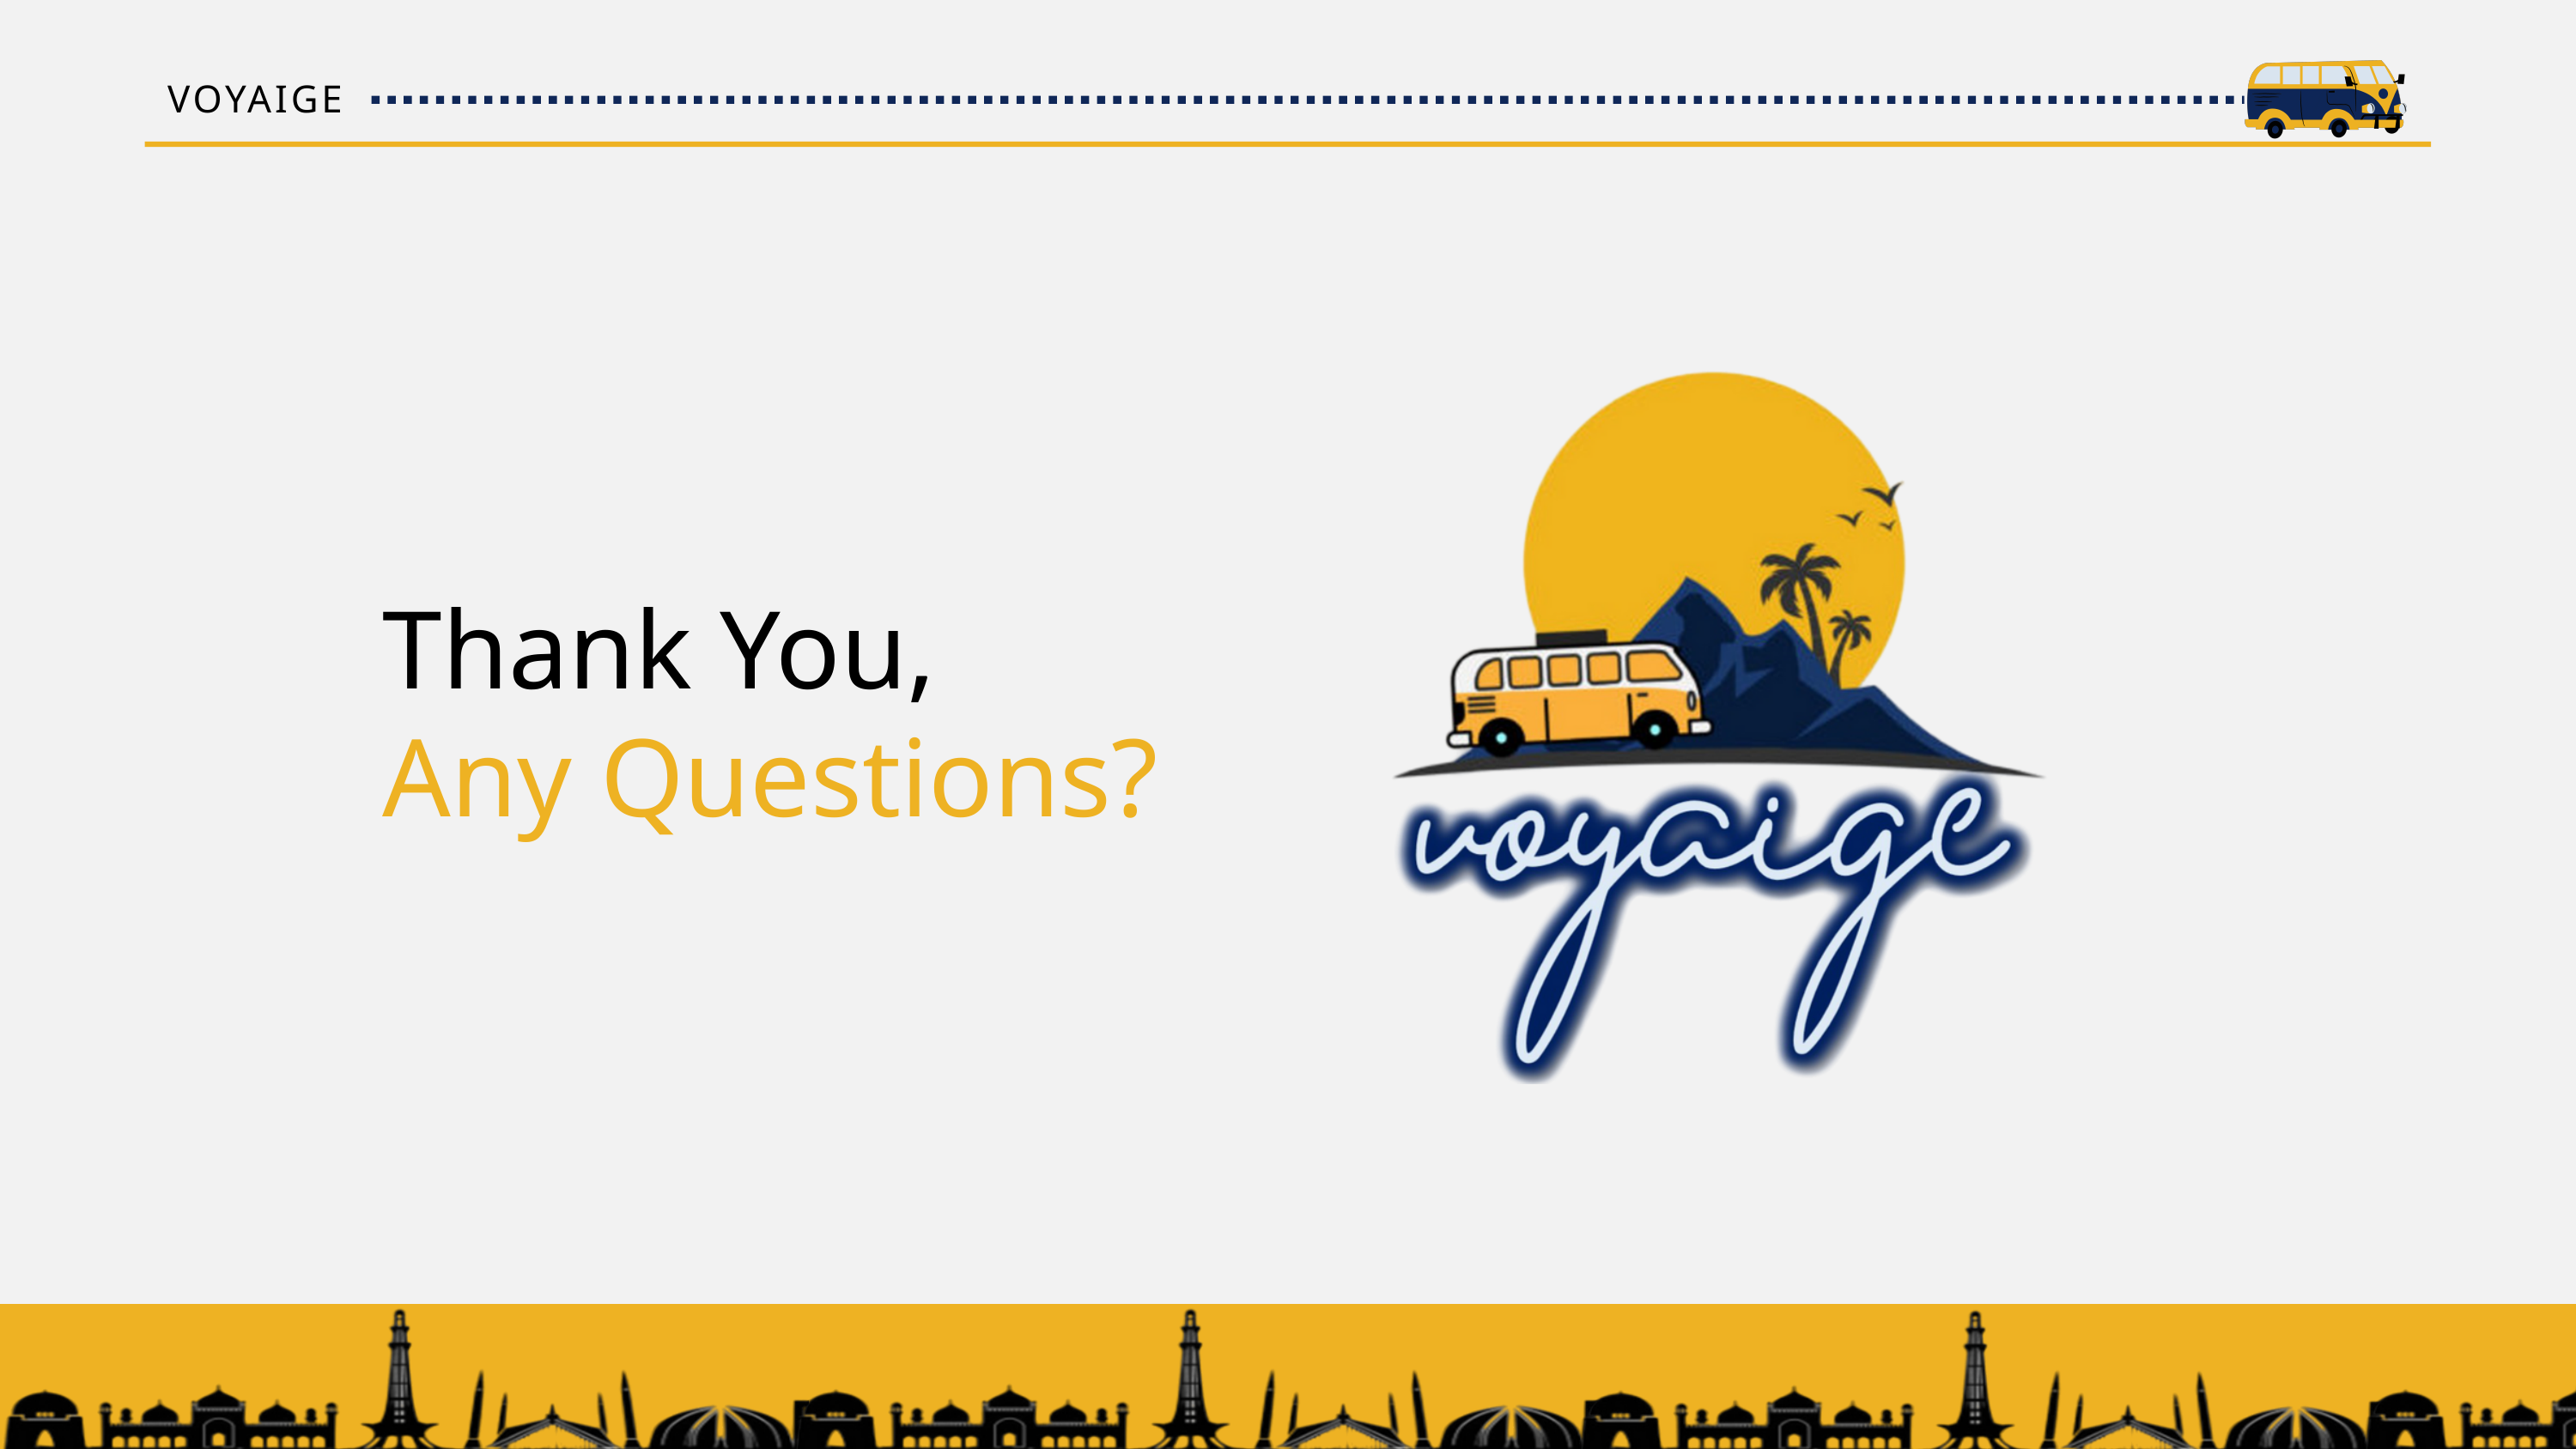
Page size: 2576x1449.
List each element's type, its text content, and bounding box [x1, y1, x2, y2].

text_box 17/17 [2022, 78, 2244, 121]
text_box [1289, 343, 2164, 1084]
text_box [382, 585, 1242, 842]
text_box VOYAIGE [167, 78, 372, 121]
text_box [0, 1267, 2576, 1449]
text_box [2244, 60, 2407, 139]
